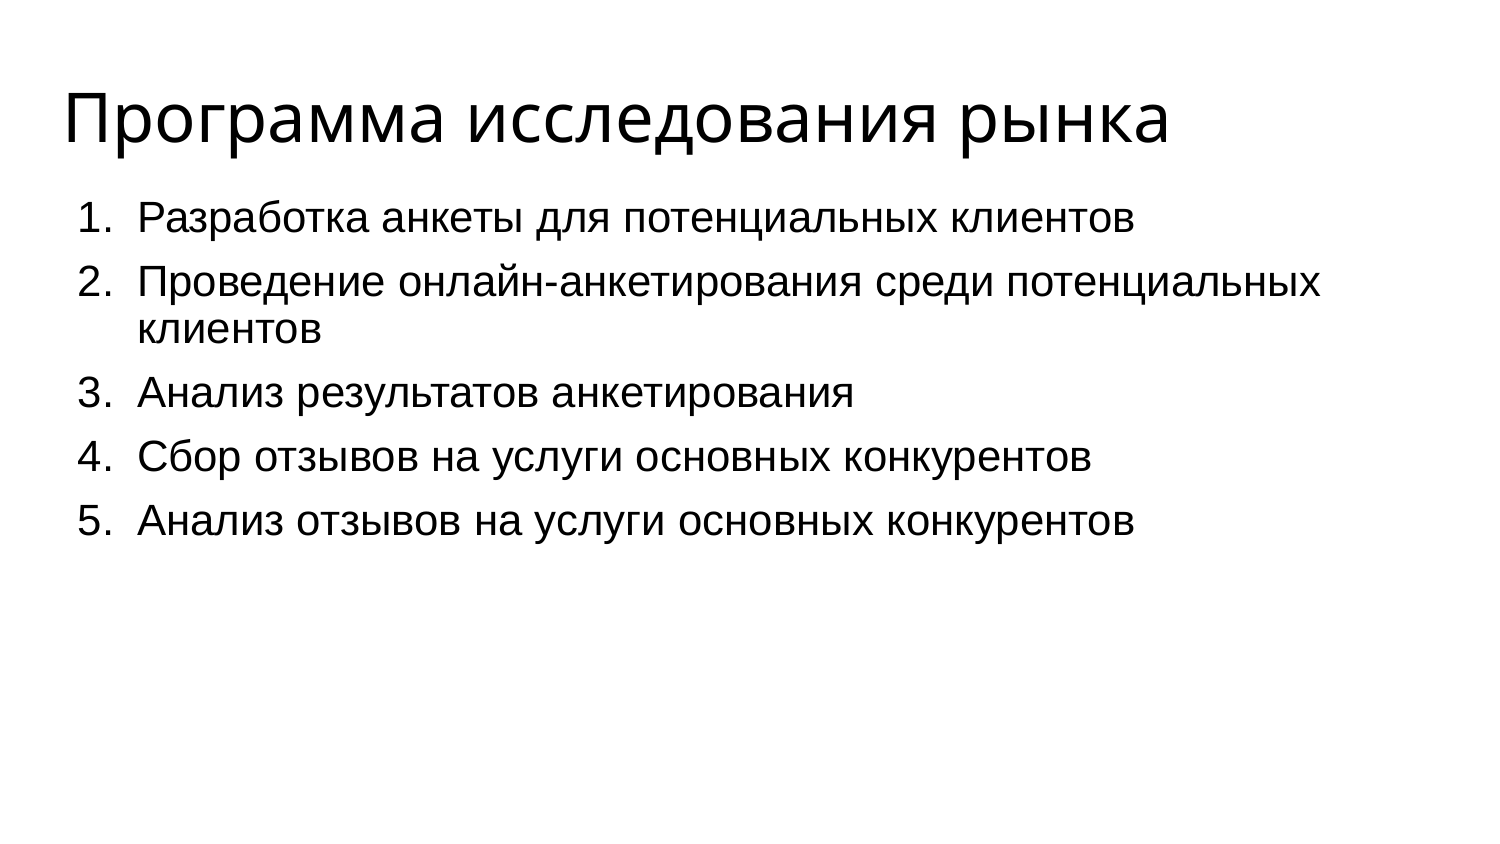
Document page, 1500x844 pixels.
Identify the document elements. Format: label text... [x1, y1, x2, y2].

title Программа исследования рынка [51, 72, 1449, 167]
list Разработка анкеты для потенциальных клиентов Проведение онлайн-анкетирования среди потенциальных клиентов Анализ результатов анкетирования Сбор отзывов на услуги основных конкурентов Анализ отзывов на услуги основных конкурентов [51, 189, 1449, 750]
